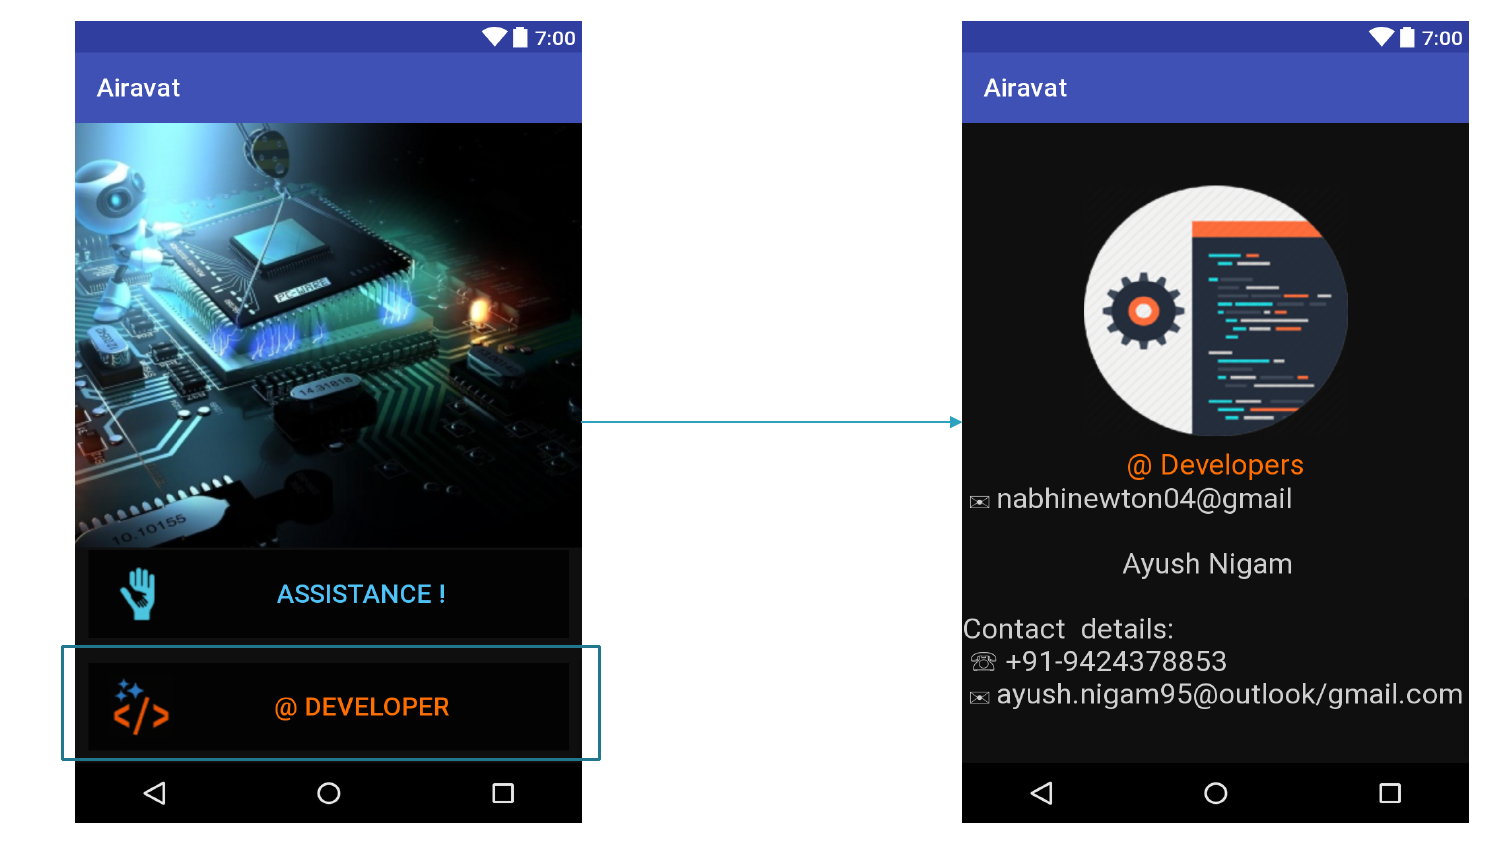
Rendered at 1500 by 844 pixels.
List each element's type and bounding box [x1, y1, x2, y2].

picture [74, 21, 582, 823]
picture [962, 21, 1470, 823]
text_box [585, 645, 601, 761]
text_box [61, 645, 68, 761]
